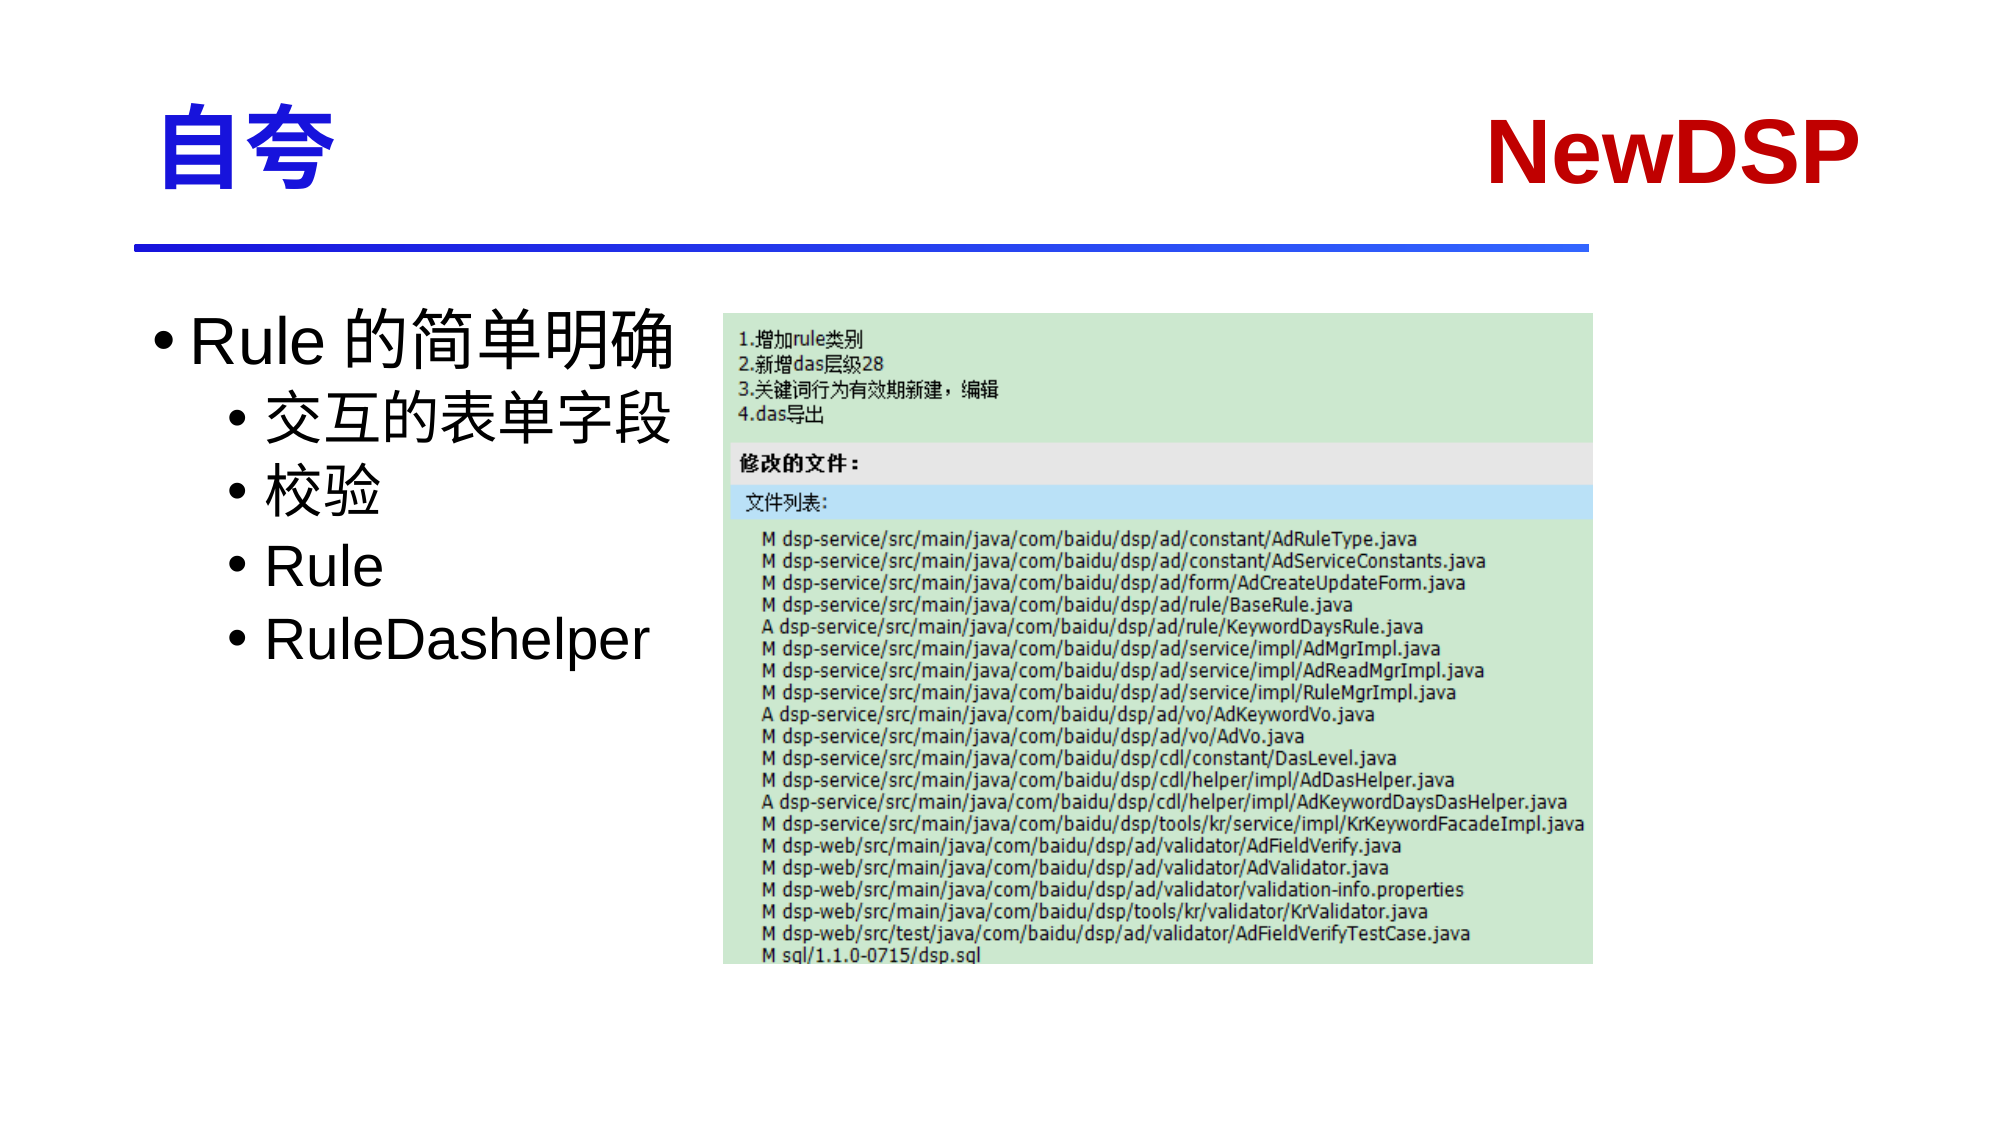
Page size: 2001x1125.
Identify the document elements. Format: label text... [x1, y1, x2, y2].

picture [723, 313, 1593, 964]
title 自夸 [136, 59, 1517, 245]
list Rule的简单明确 交互的表单字段 校验 Rule RuleDashelper [137, 299, 1863, 1014]
